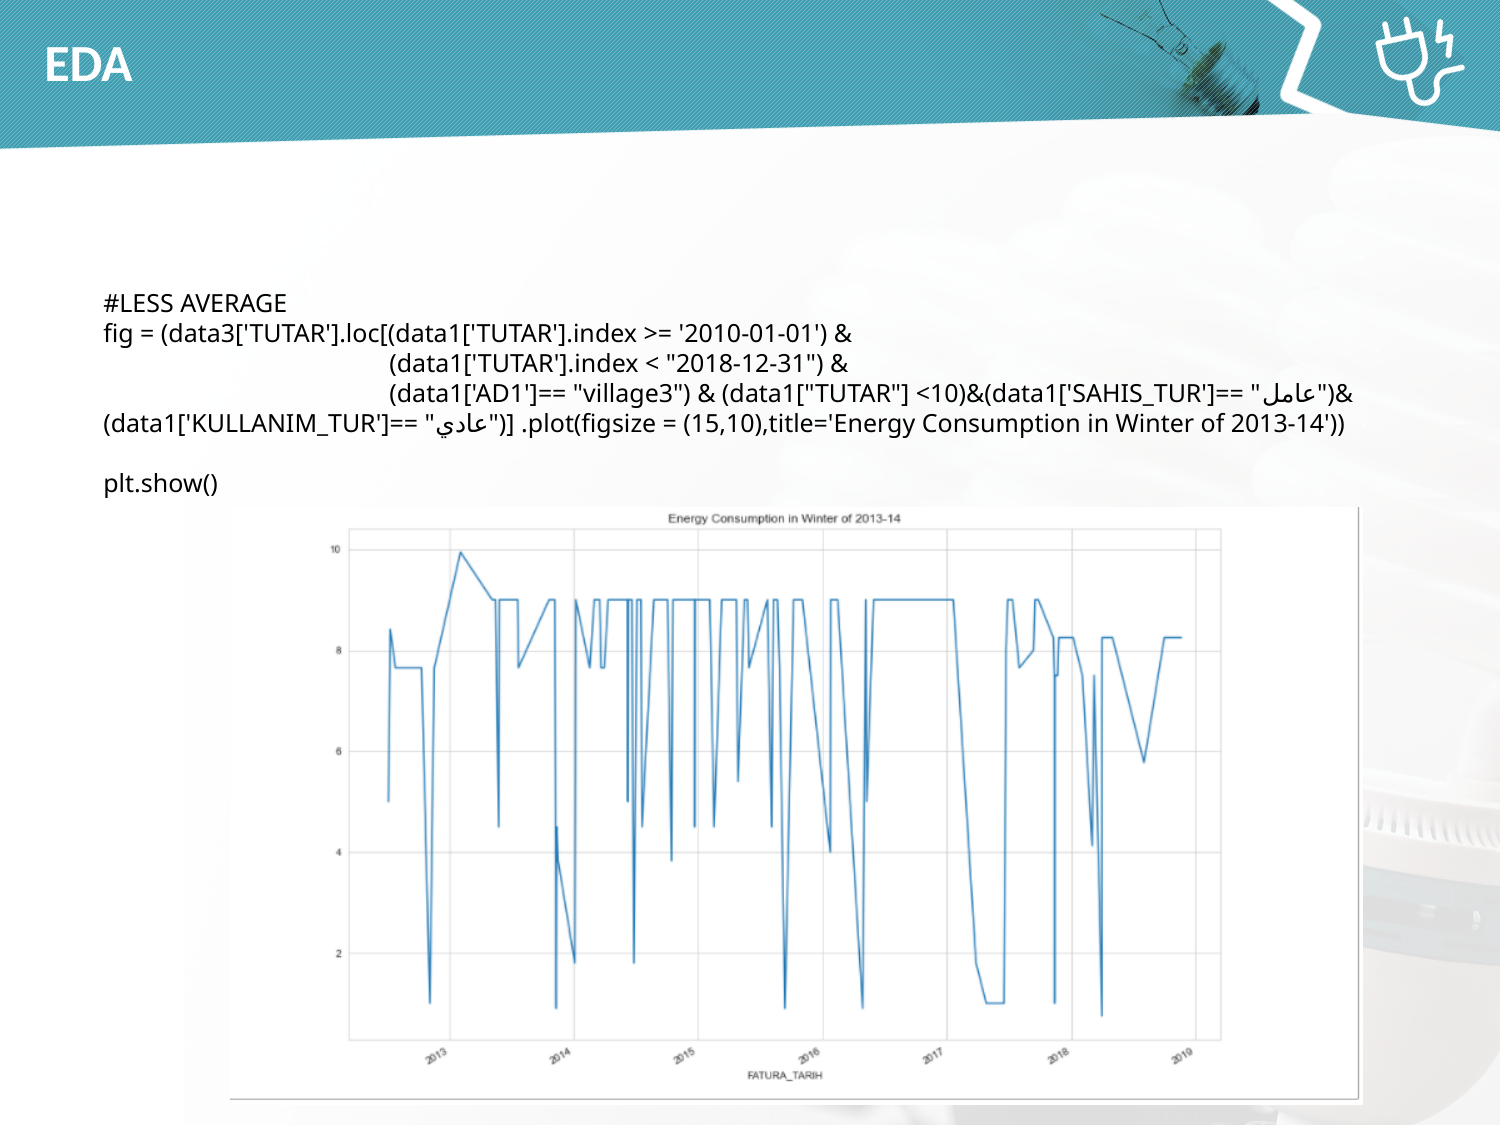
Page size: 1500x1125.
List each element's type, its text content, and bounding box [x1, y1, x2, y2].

title EDA [29, 0, 1287, 127]
picture [0, 0, 1500, 1125]
text_box #LESS AVERAGE fig = (data3['TUTAR'].loc[(data1['TUTAR'].index >= '2010-01-01') & (data1['TUTAR'].index < "2018-12-31") & (data1['AD1']== "village3") & (data1["TUTAR"] <10)&(data1['SAHIS_TUR']== "عامل")& (data1['KULLANIM_TUR']== "عادي")] .plot(figsize = (15,10),title='Energy Consumption in Winter of 2013-14')) plt.show() [88, 280, 1459, 505]
